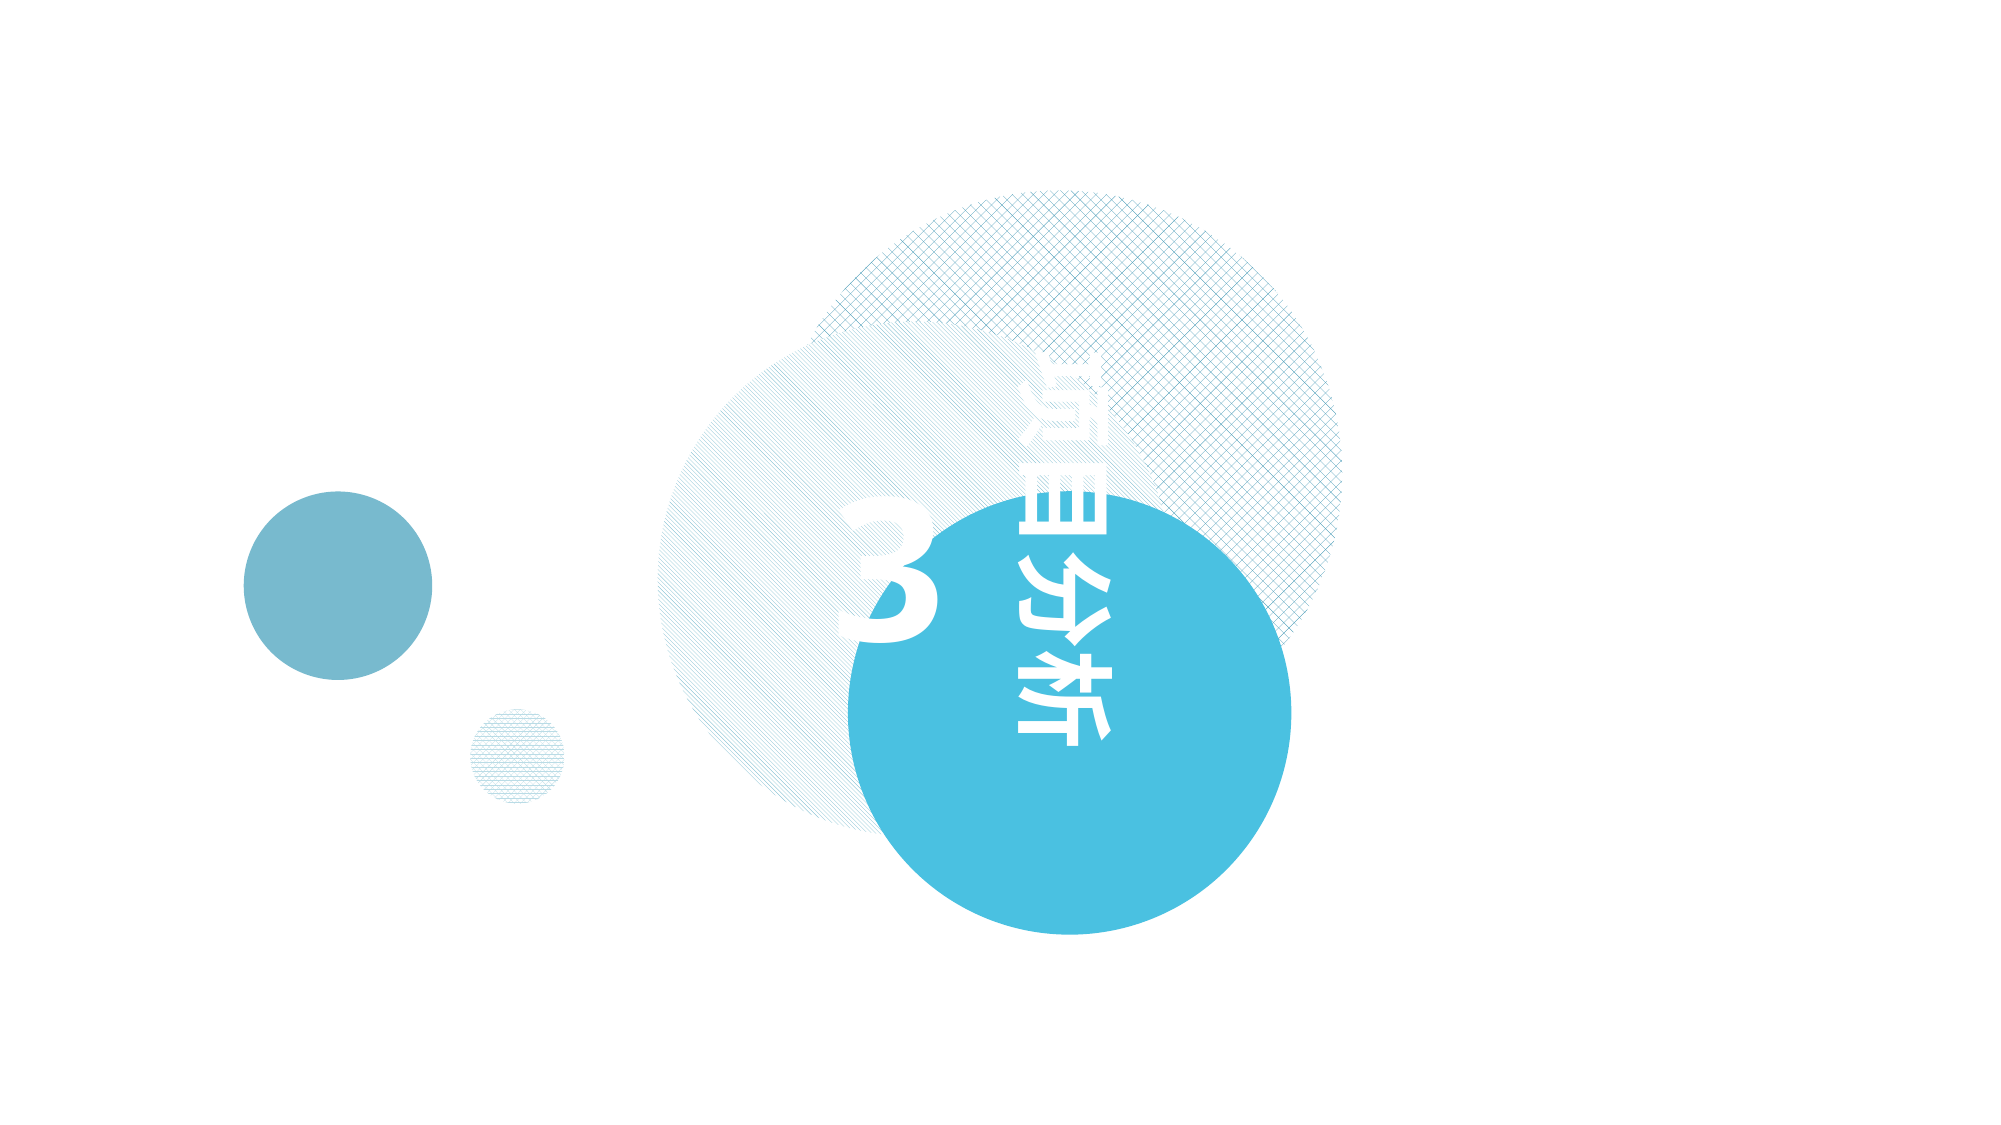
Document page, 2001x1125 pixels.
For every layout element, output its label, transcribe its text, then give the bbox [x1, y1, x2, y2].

text_box [469, 708, 566, 805]
text_box [242, 490, 434, 681]
text_box [846, 500, 1293, 936]
text_box [806, 189, 1344, 648]
text_box 项目分析 [983, 334, 1136, 797]
text_box [1136, 444, 1165, 511]
text_box 3 [776, 433, 983, 689]
text_box [656, 320, 998, 836]
